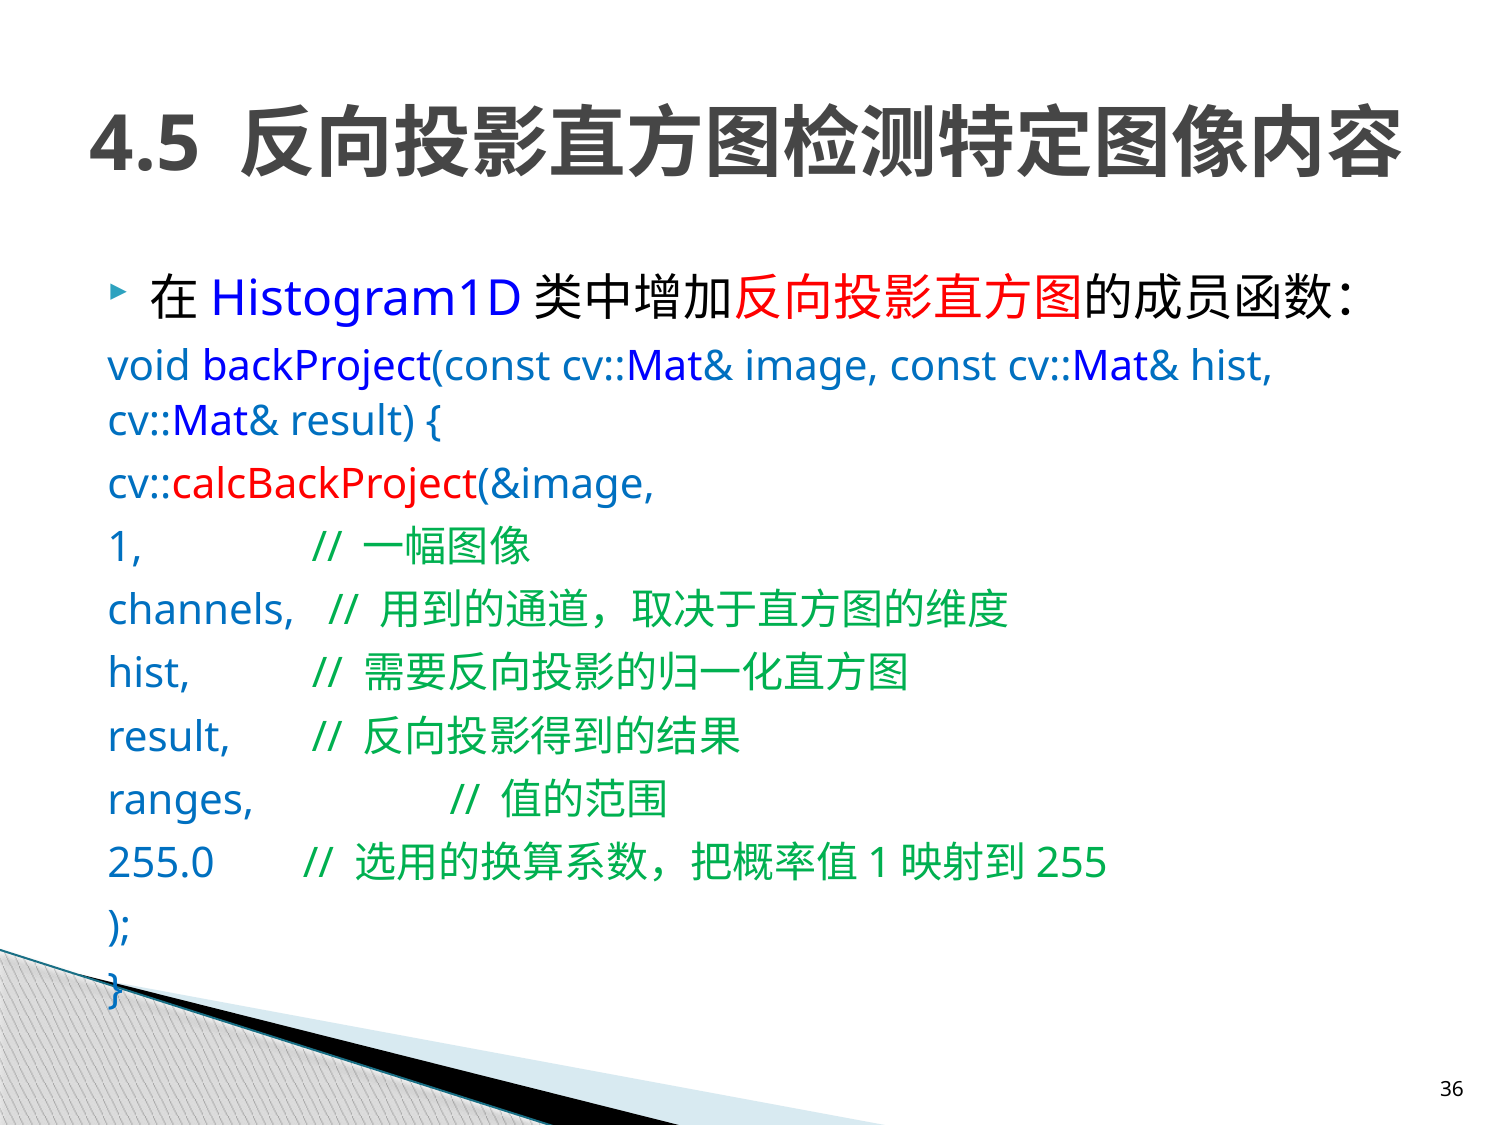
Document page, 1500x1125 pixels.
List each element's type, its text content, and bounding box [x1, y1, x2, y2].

slide_number 36 [1418, 1051, 1479, 1112]
title 4.5 反向投影直方图检测特定图像内容 [75, 45, 1425, 233]
list 在Histogram1D类中增加反向投影直方图的成员函数： void backProject(const cv::Mat& image, const cv::Mat& hist, cv::Mat& result) { cv::calcBackProject(&image, 1, // 一幅图像 channels, // 用到的通道，取决于直方图的维度 hist, // 需要反向投影的归一化直方图 result, // 反向投影得到的结果 ranges, // 值的范围 255.0 // 选用的换算系数，把概率值1映射到255 ); } [75, 243, 1425, 1035]
